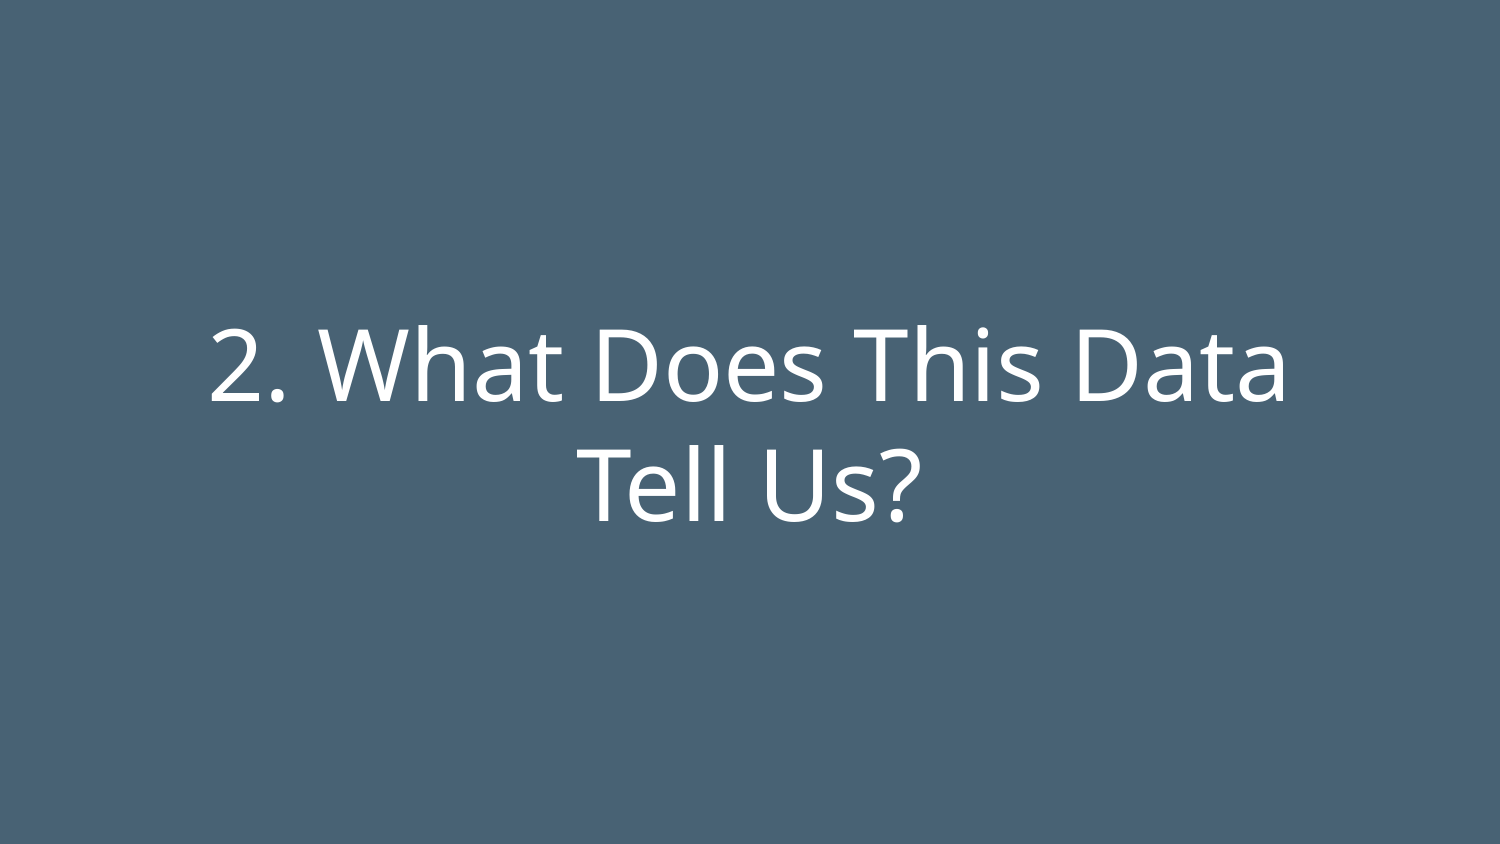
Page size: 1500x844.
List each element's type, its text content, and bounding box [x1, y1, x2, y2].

text_box 2. What Does This Data Tell Us? [123, 253, 1377, 591]
